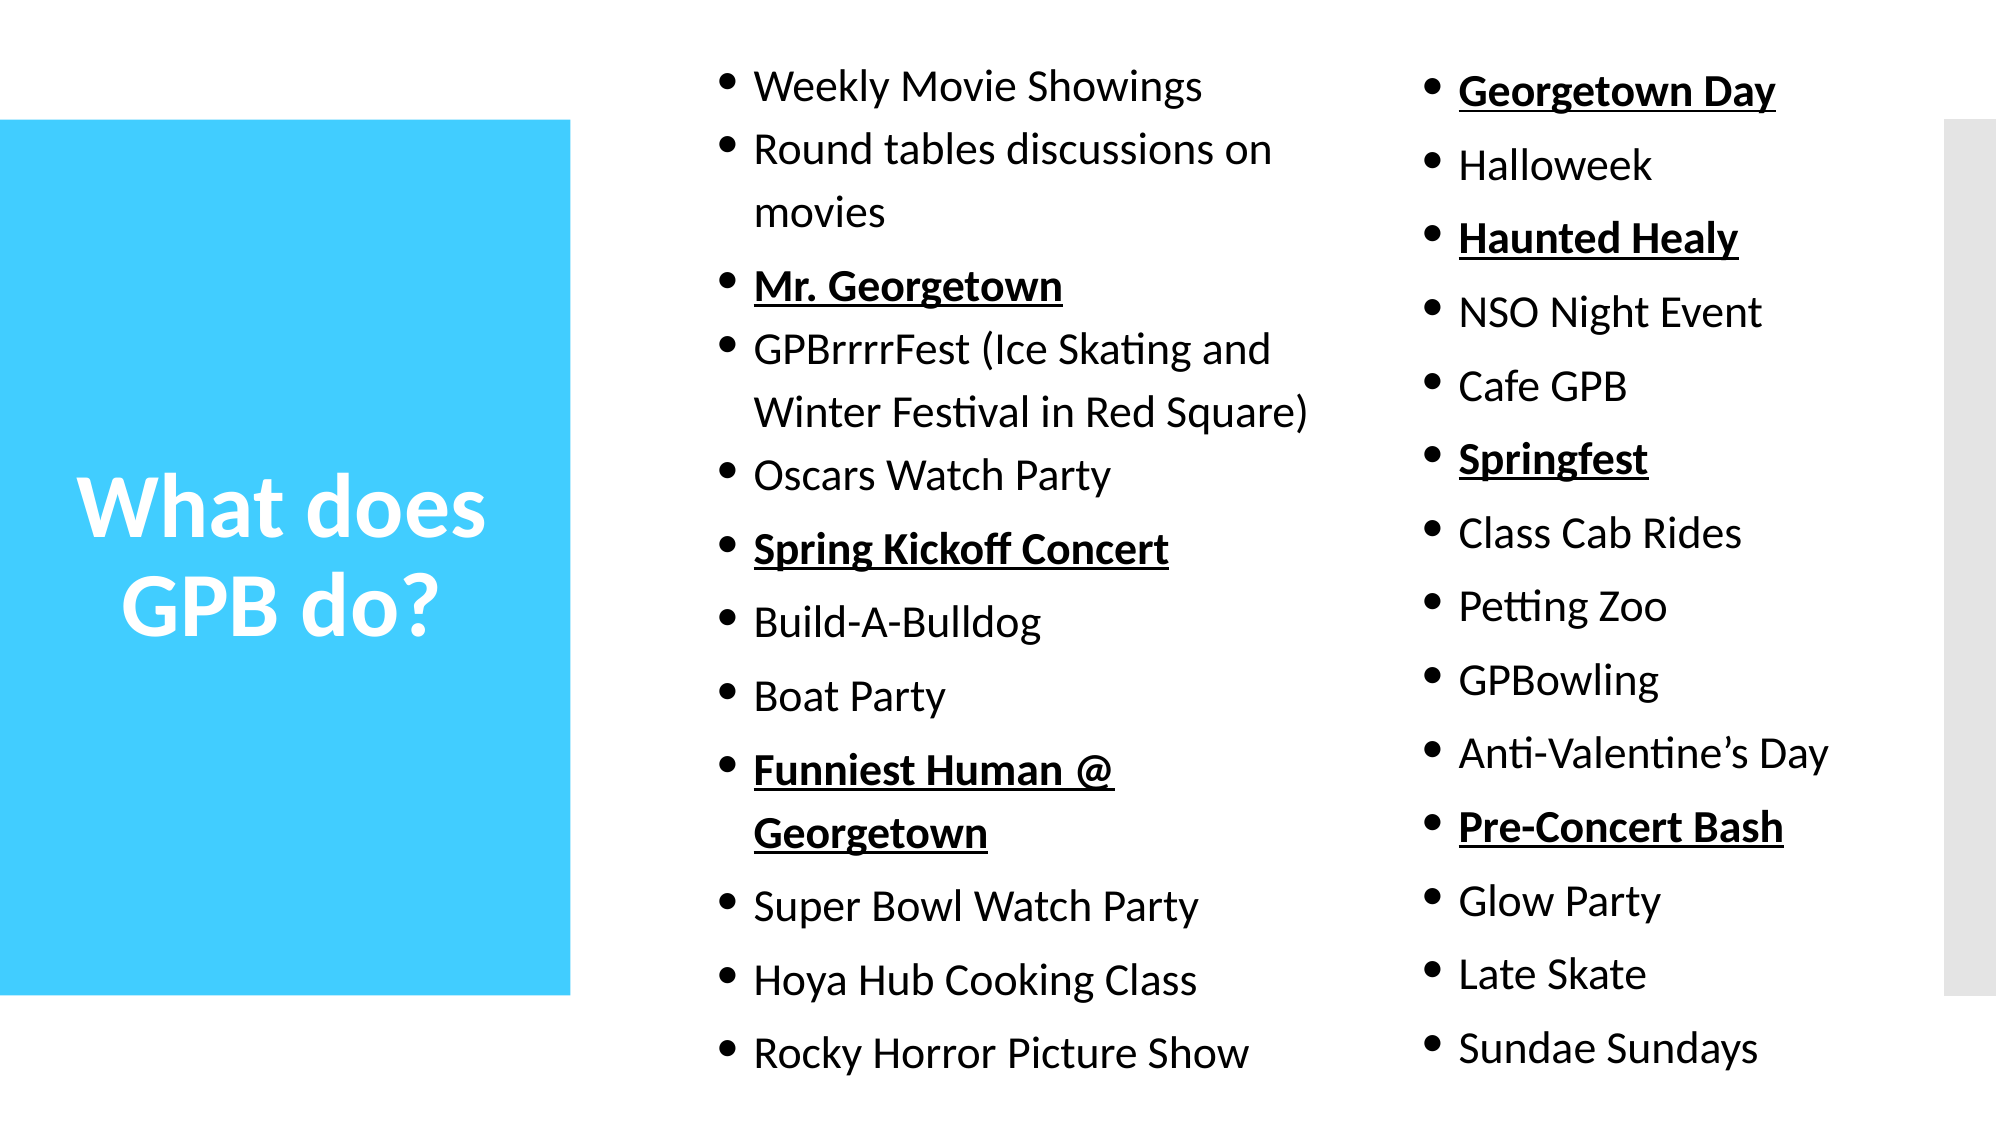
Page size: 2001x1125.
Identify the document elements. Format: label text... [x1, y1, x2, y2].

title What does GPB do? [36, 147, 528, 968]
list Weekly Movie Showings Round tables discussions on movies Mr. Georgetown GPBrrrrFest (Ice Skating and Winter Festival in Red Square) Oscars Watch Party Spring Kickoff Concert Build-A-Bulldog Boat Party Funniest Human @ Georgetown Super Bowl Watch Party Hoya Hub Cooking Class Rocky Horror Picture Show [626, 138, 1330, 987]
text_box Georgetown Day Halloweek Haunted Healy NSO Night Event Cafe GPB Springfest Class Cab Rides Petting Zoo GPBowling Anti-Valentine’s Day Pre-Concert Bash Glow Party Late Skate Sundae Sundays [1330, 118, 1909, 1007]
text_box [0, 119, 571, 996]
text_box [1944, 119, 1996, 996]
